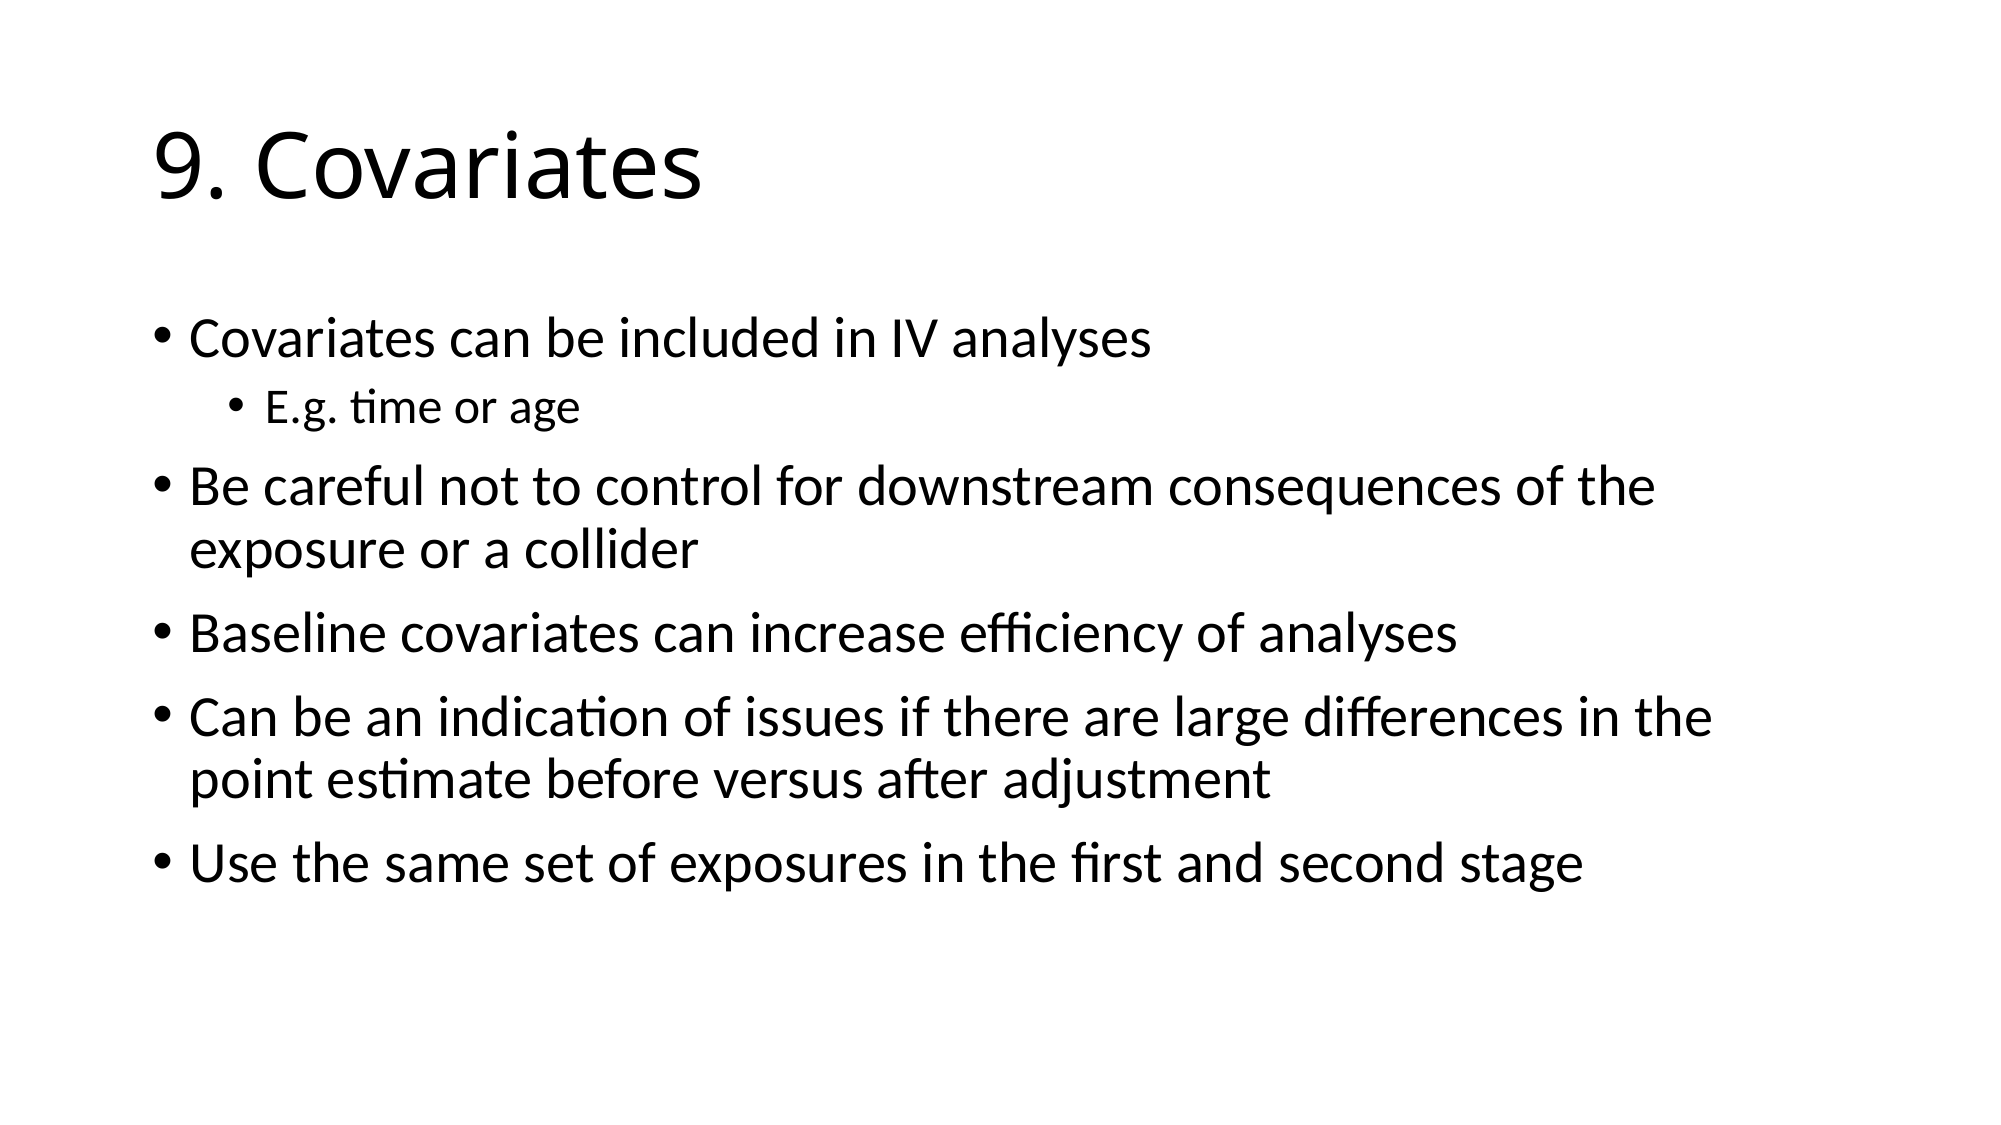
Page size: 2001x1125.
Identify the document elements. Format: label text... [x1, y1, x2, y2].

title 9. Covariates [137, 59, 1863, 278]
list Covariates can be included in IV analyses E.g. time or age Be careful not to control for downstream consequences of the exposure or a collider Baseline covariates can increase efficiency of analyses Can be an indication of issues if there are large differences in the point estimate before versus after adjustment Use the same set of exposures in the first and second stage [137, 299, 1863, 1014]
